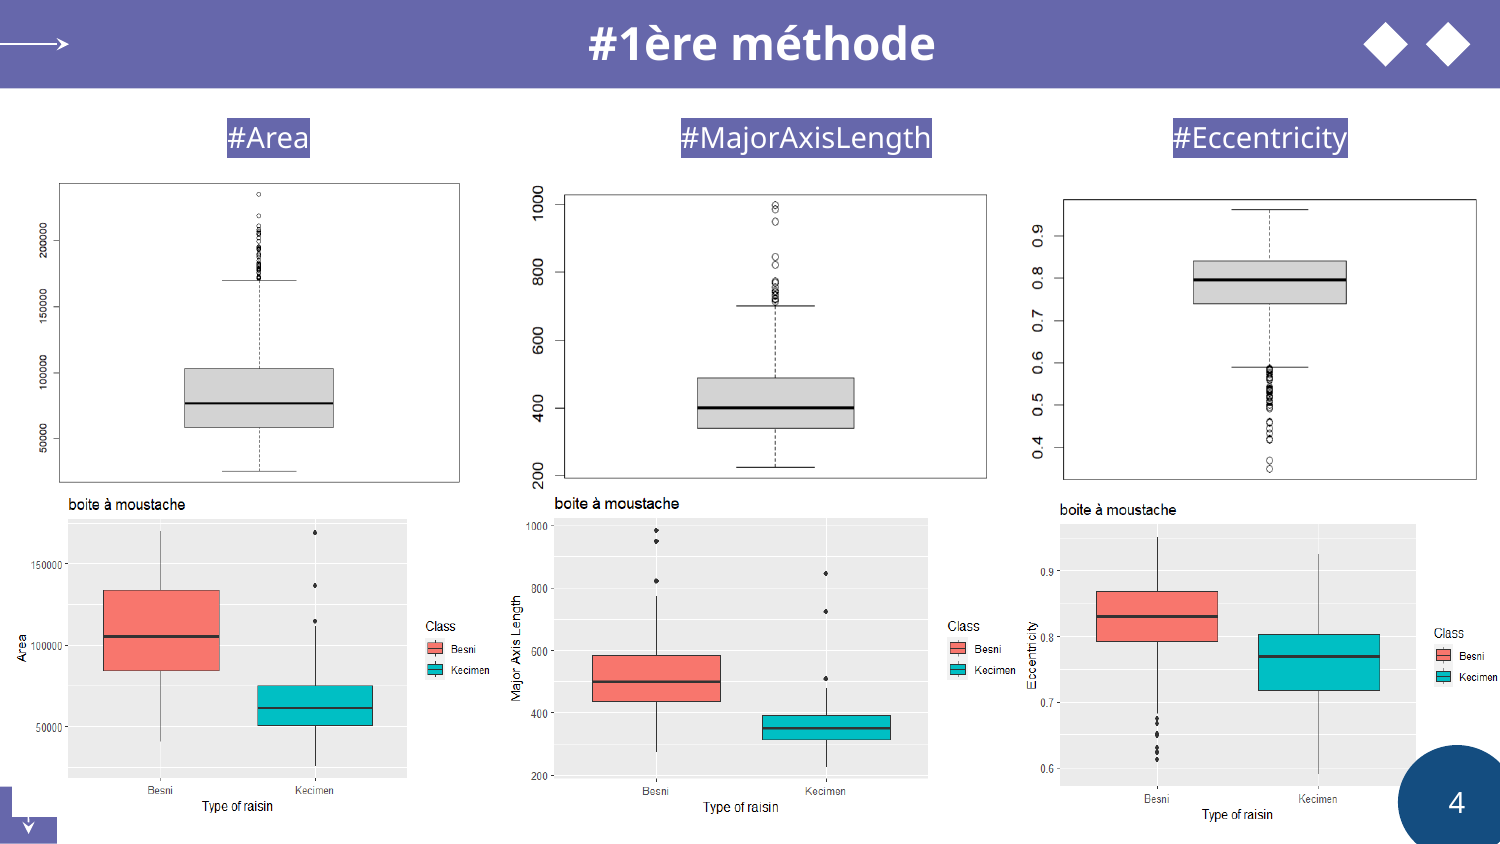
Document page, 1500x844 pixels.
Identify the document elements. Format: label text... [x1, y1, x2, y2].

text_box #MajorAxisLength [665, 104, 1157, 205]
text_box #Eccentricity [1157, 104, 1500, 205]
text_box #1ère méthode [274, 0, 1250, 85]
picture [503, 174, 1500, 825]
picture [11, 166, 493, 817]
text_box 4 [1407, 832, 1500, 844]
text_box #Area [212, 104, 665, 205]
